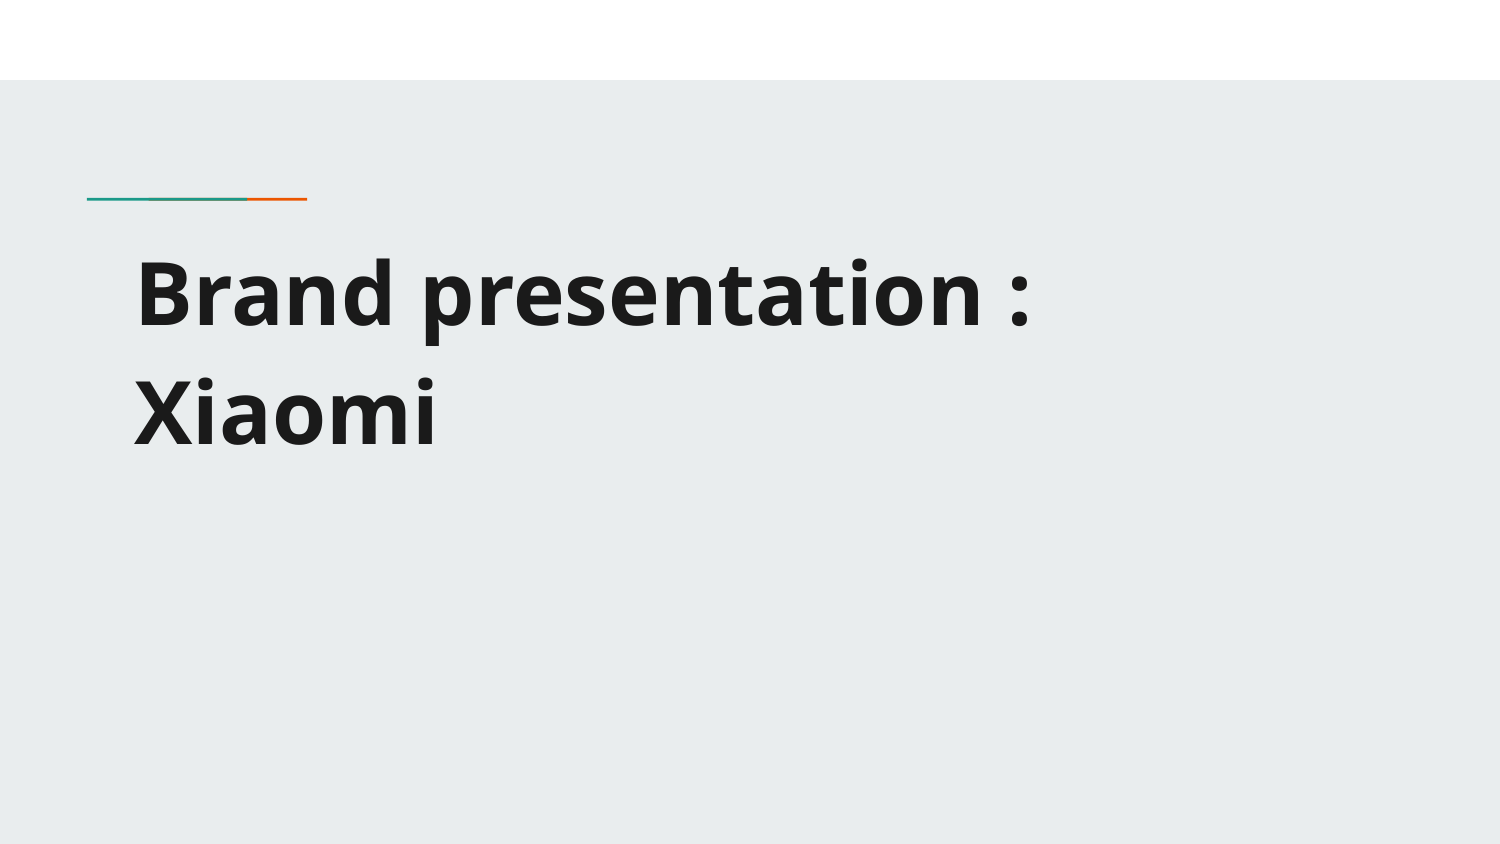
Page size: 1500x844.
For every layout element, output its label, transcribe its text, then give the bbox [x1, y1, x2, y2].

title Brand presentation : Xiaomi [119, 216, 1381, 490]
